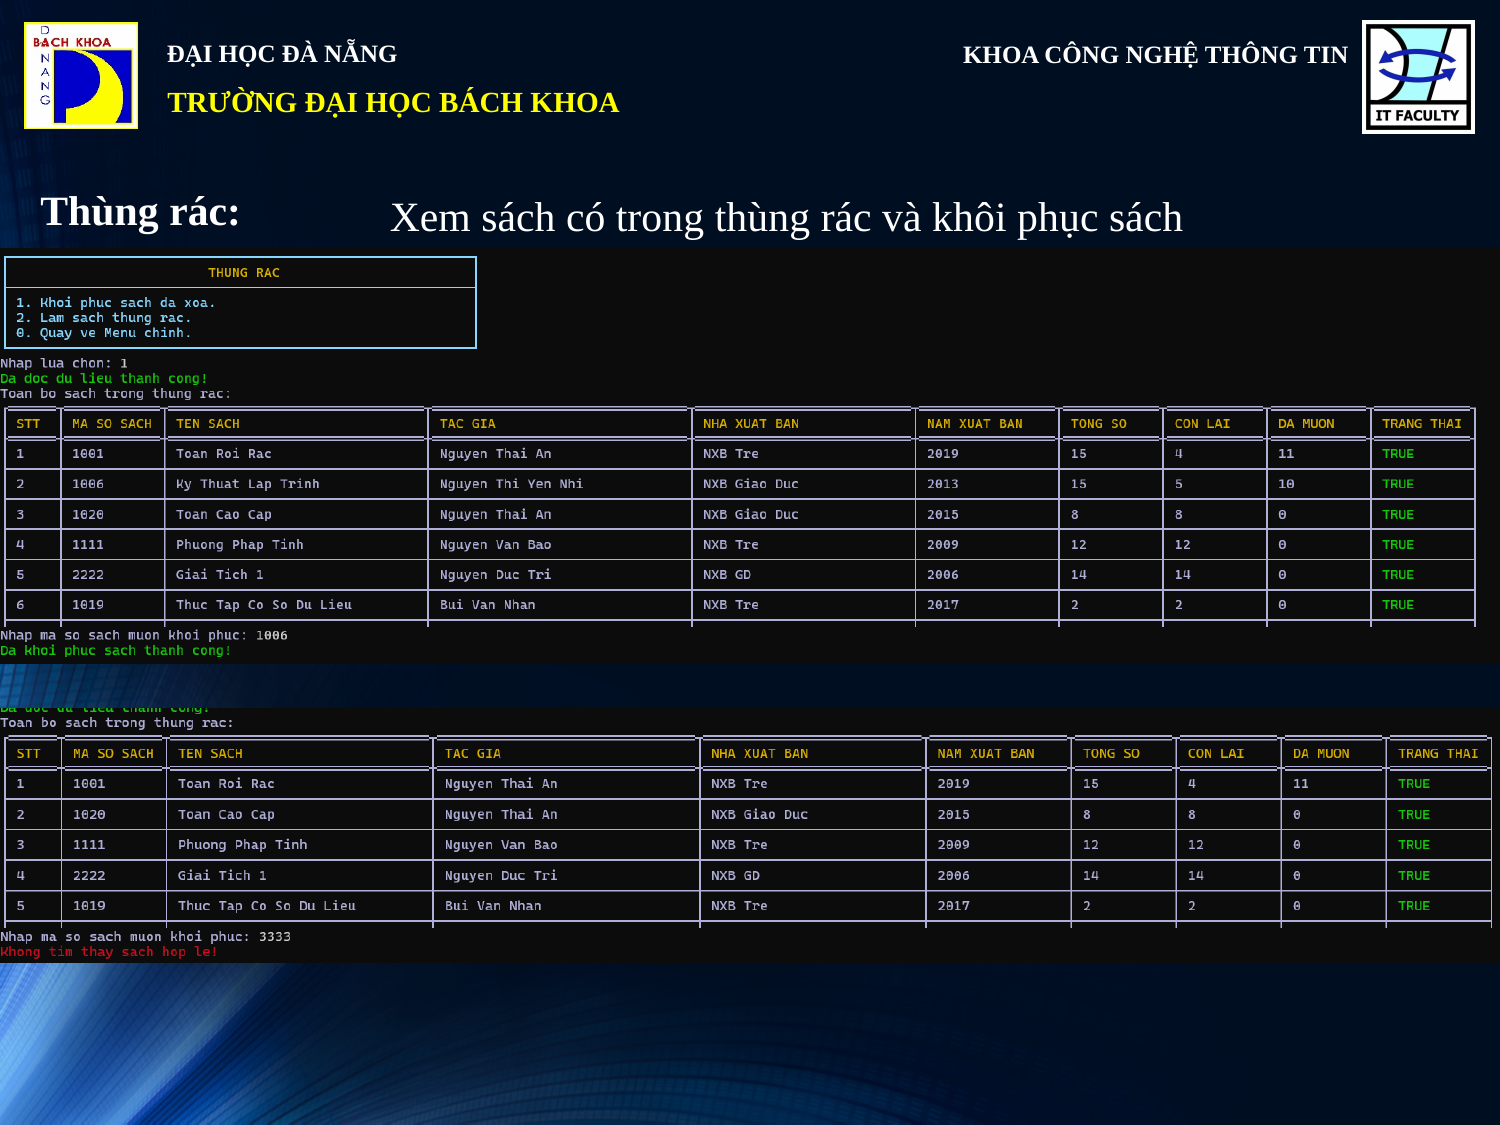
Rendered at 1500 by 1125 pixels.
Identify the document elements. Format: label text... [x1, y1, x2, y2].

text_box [24, 20, 1475, 134]
text_box Thùng rác: [25, 176, 257, 242]
picture [0, 0, 1500, 1125]
text_box Xem sách có trong thùng rác và khôi phục sách [374, 182, 1200, 248]
